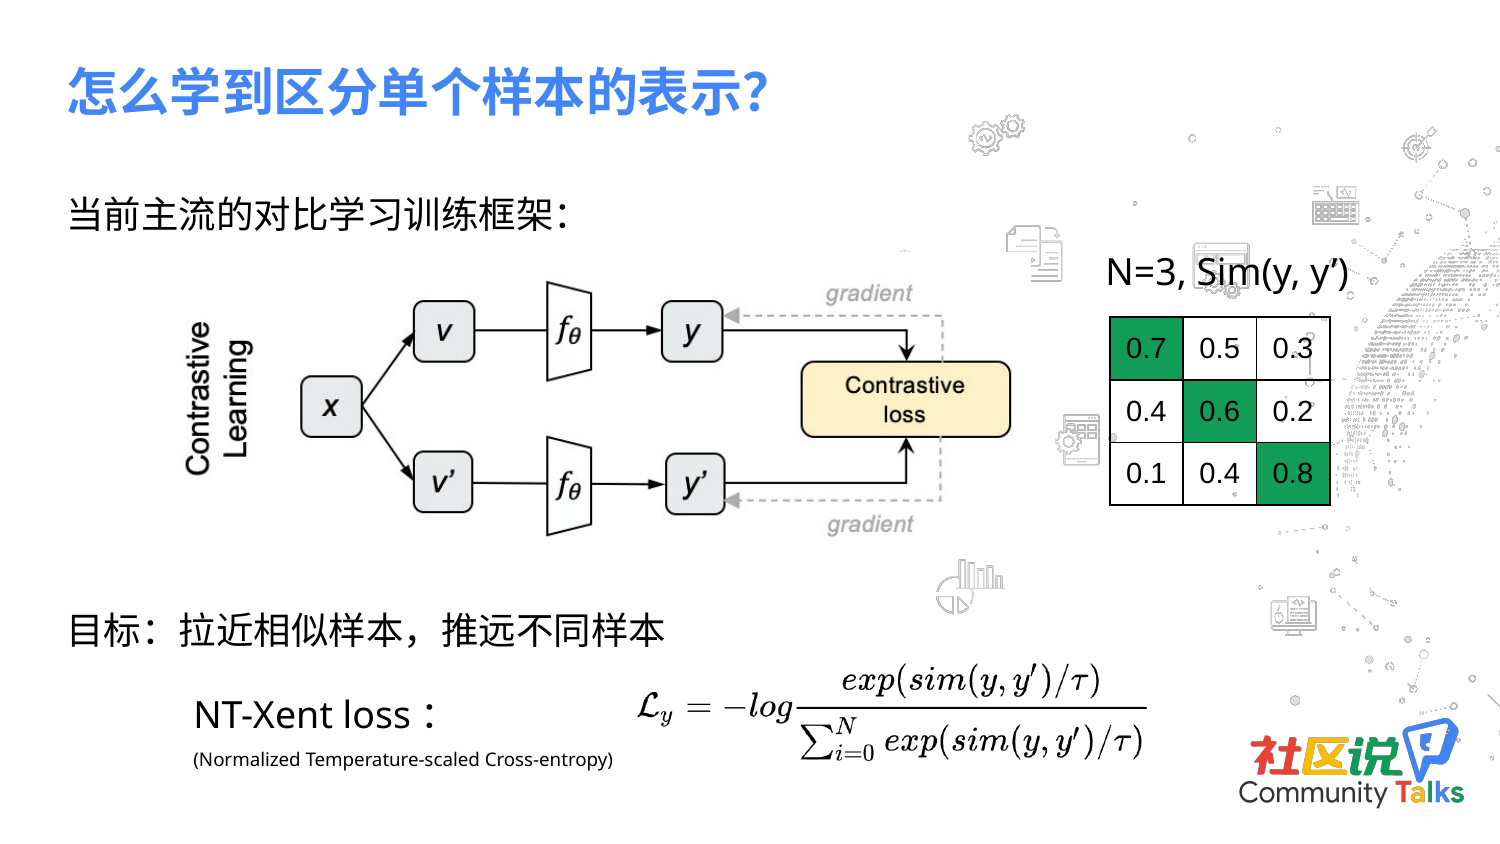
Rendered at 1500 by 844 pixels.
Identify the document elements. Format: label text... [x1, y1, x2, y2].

text_box 当前主流的对比学习训练框架： [51, 153, 822, 252]
text_box 目标：拉近相似样本，推远不同样本 [51, 569, 822, 667]
text_box 怎么学到区分单个样本的表示？ [51, 44, 884, 137]
text_box NT-Xent loss： (Normalized Temperature-scaled Cross-entropy) [178, 667, 624, 785]
picture [169, 112, 1500, 810]
